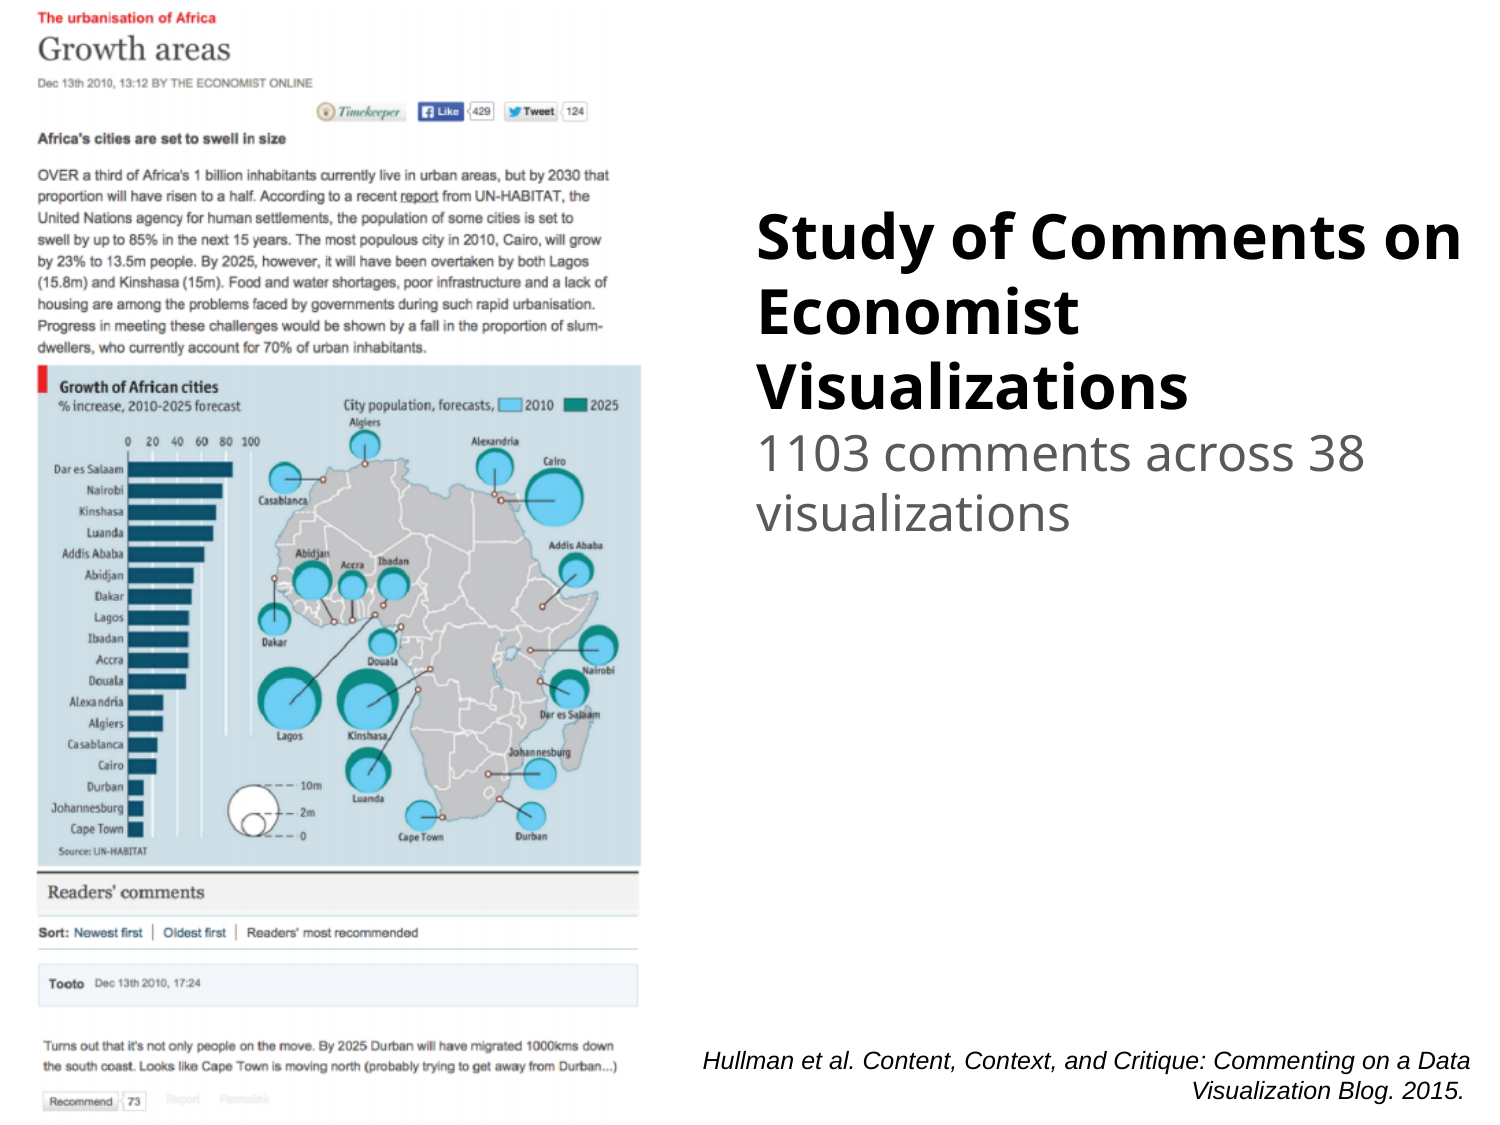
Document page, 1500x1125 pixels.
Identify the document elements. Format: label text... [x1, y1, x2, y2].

picture [22, 0, 663, 1125]
text_box Hullman et al. Content, Context, and Critique: Commenting on a Data Visualization Blog. 2015. [667, 1037, 1488, 1113]
list Study of Comments on Economist Visualizations 1103 comments across 38 visualizations [741, 189, 1480, 969]
